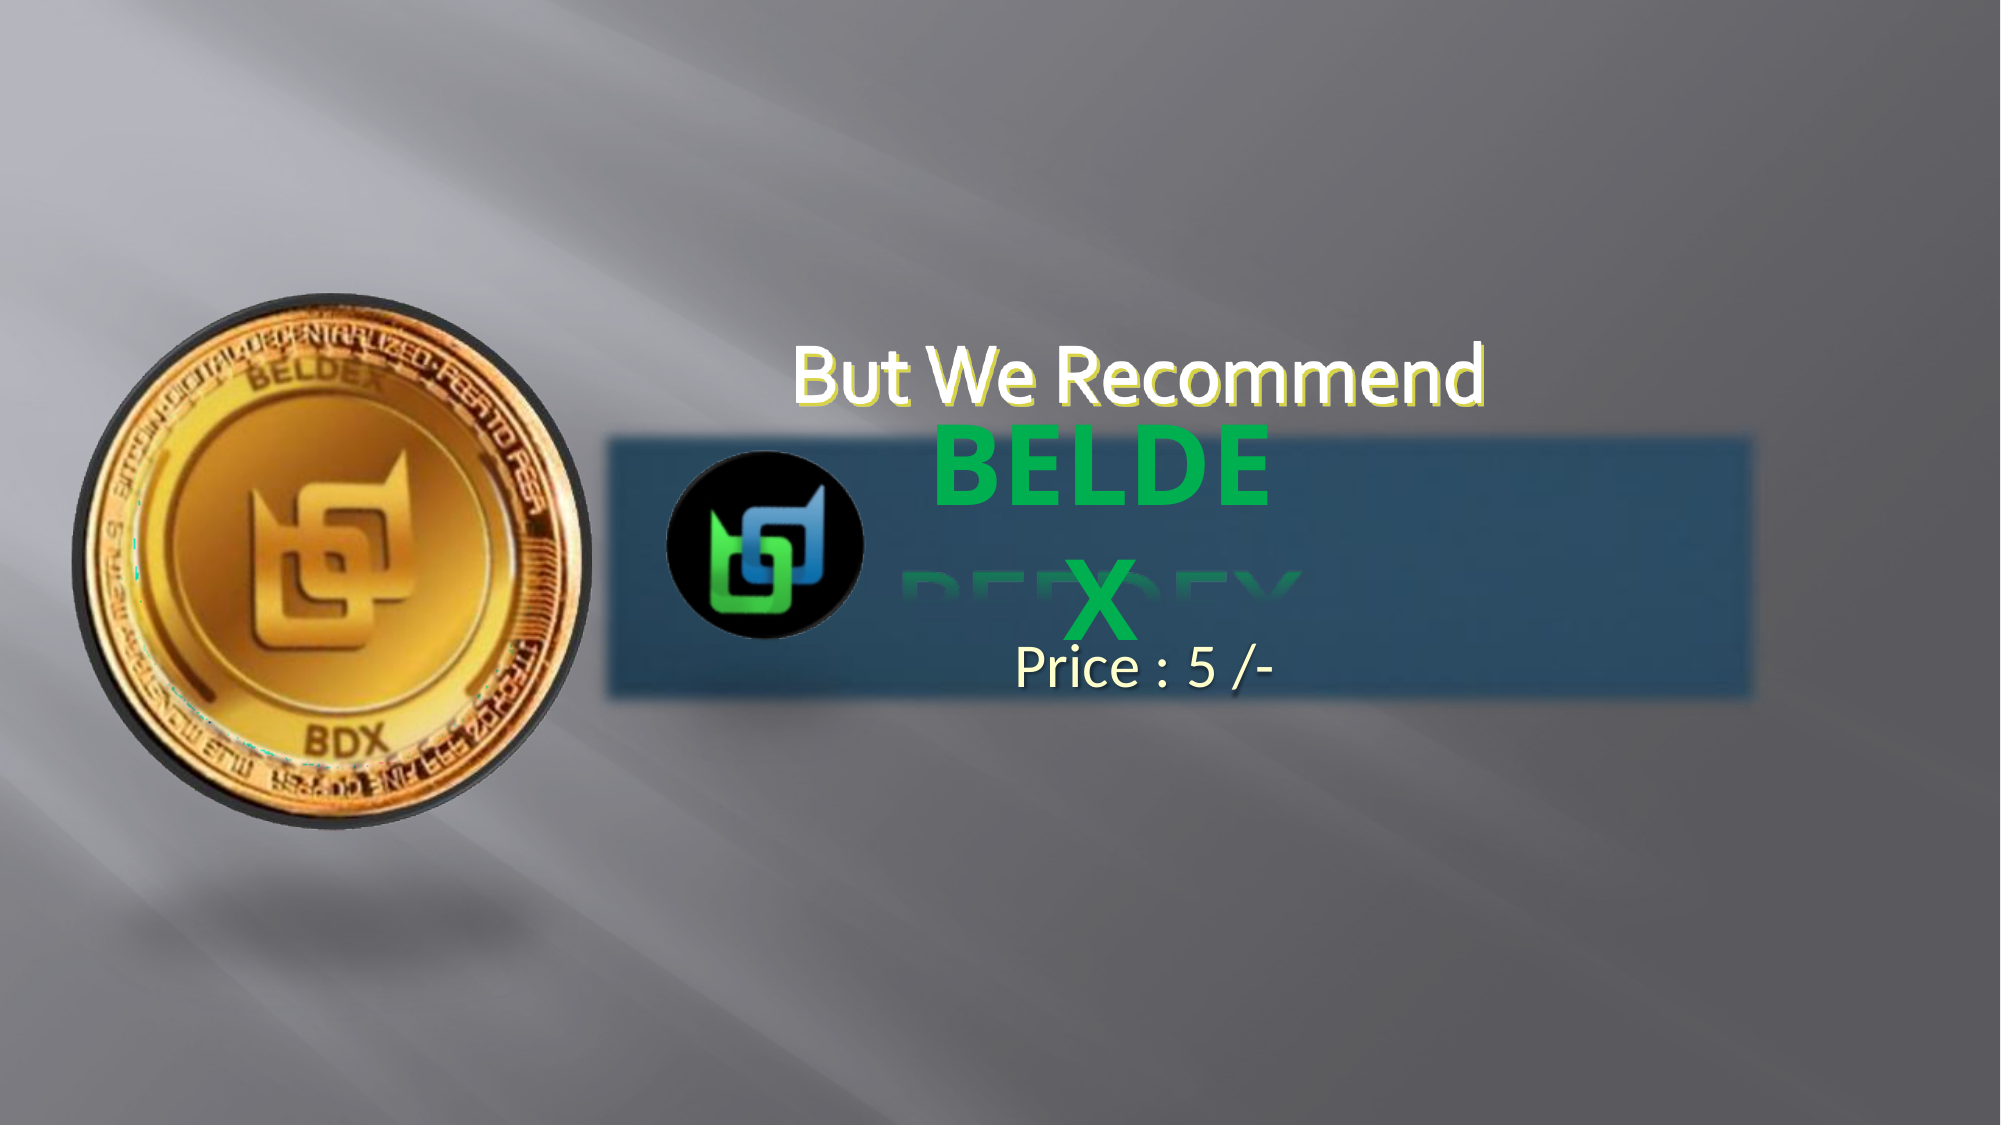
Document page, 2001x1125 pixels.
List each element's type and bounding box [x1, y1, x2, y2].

picture [59, 290, 608, 1039]
text_box [973, 605, 1319, 750]
text_box [105, 338, 1770, 787]
